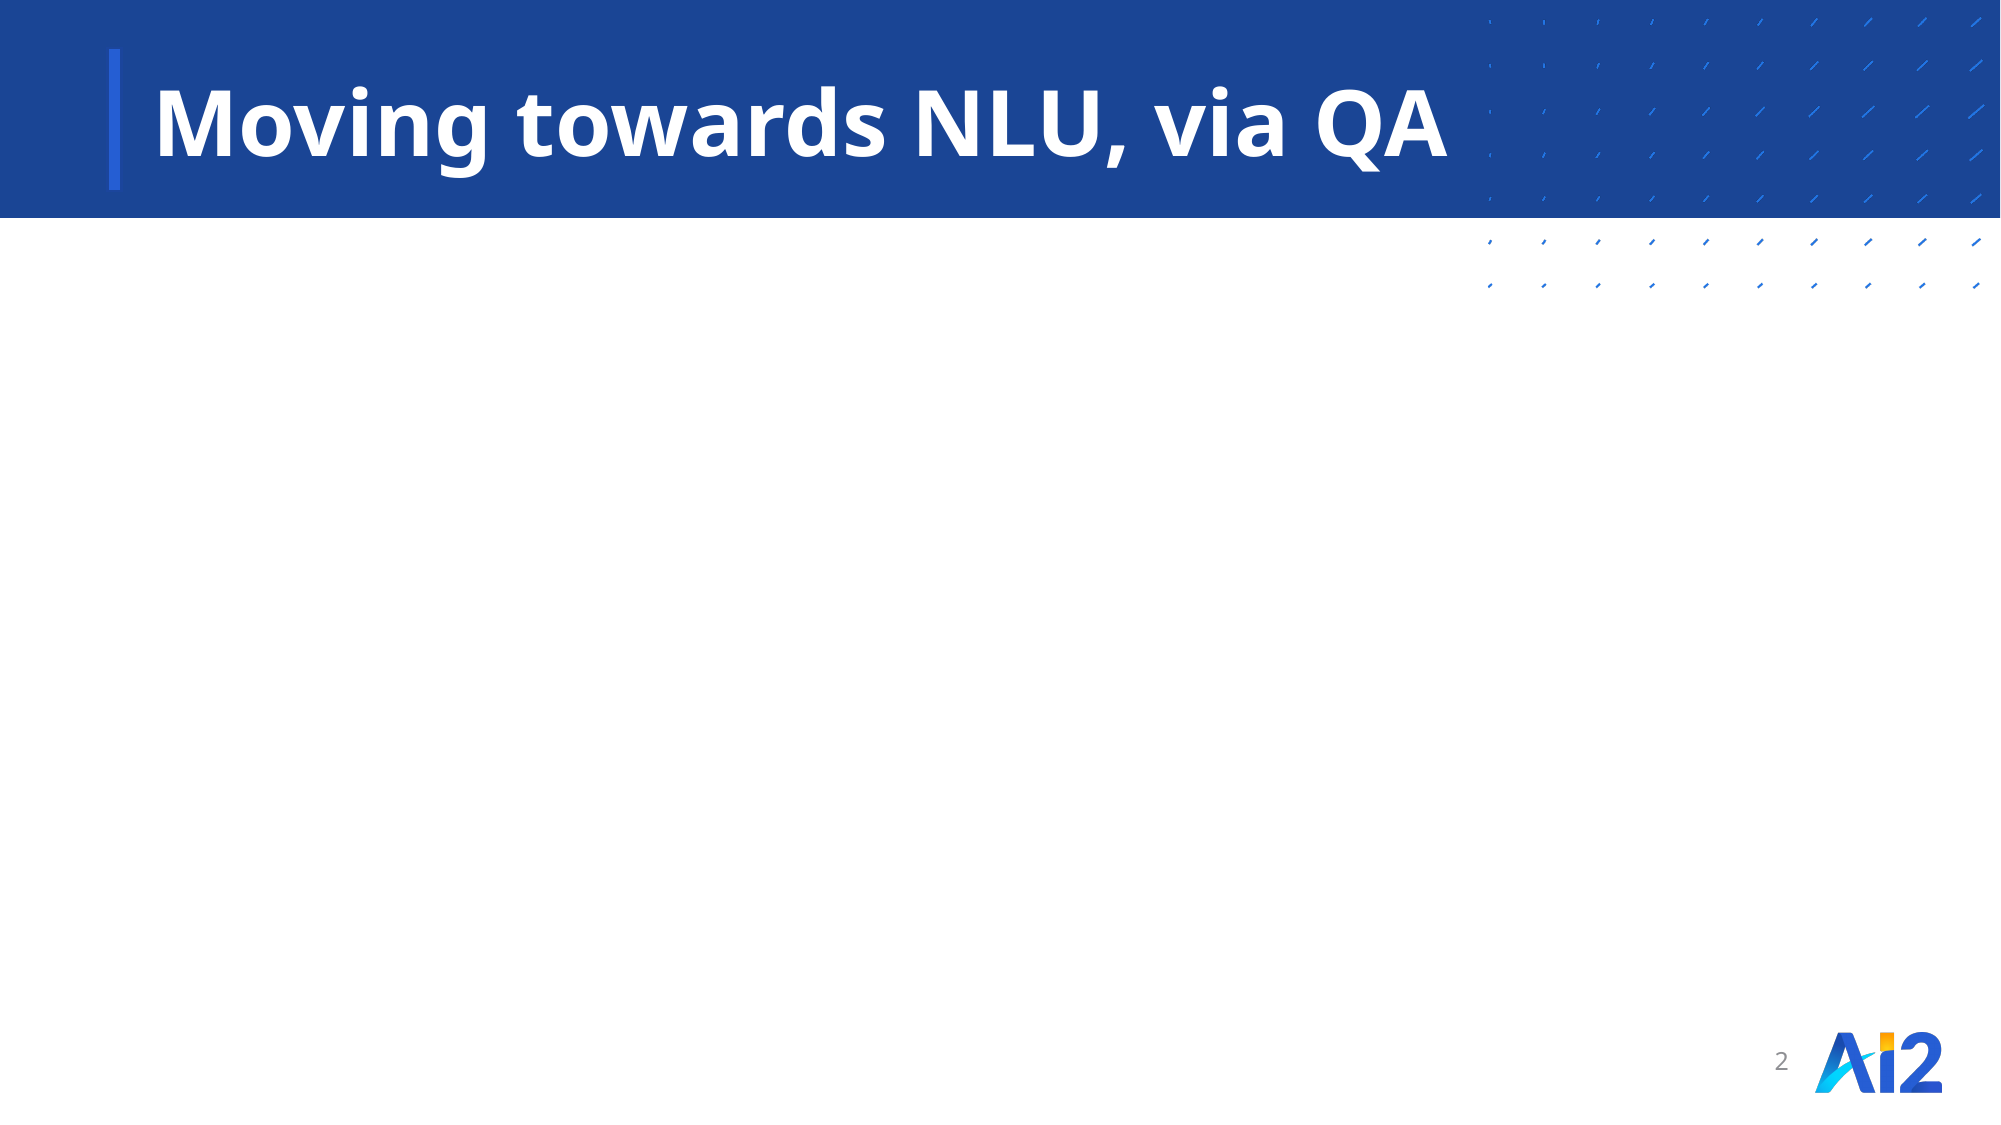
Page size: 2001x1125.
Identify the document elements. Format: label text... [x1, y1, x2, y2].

title Moving towards NLU, via QA [137, 47, 1863, 206]
picture [1487, 0, 2000, 289]
slide_number 2 [1716, 1032, 1804, 1093]
picture [1815, 1032, 1942, 1093]
